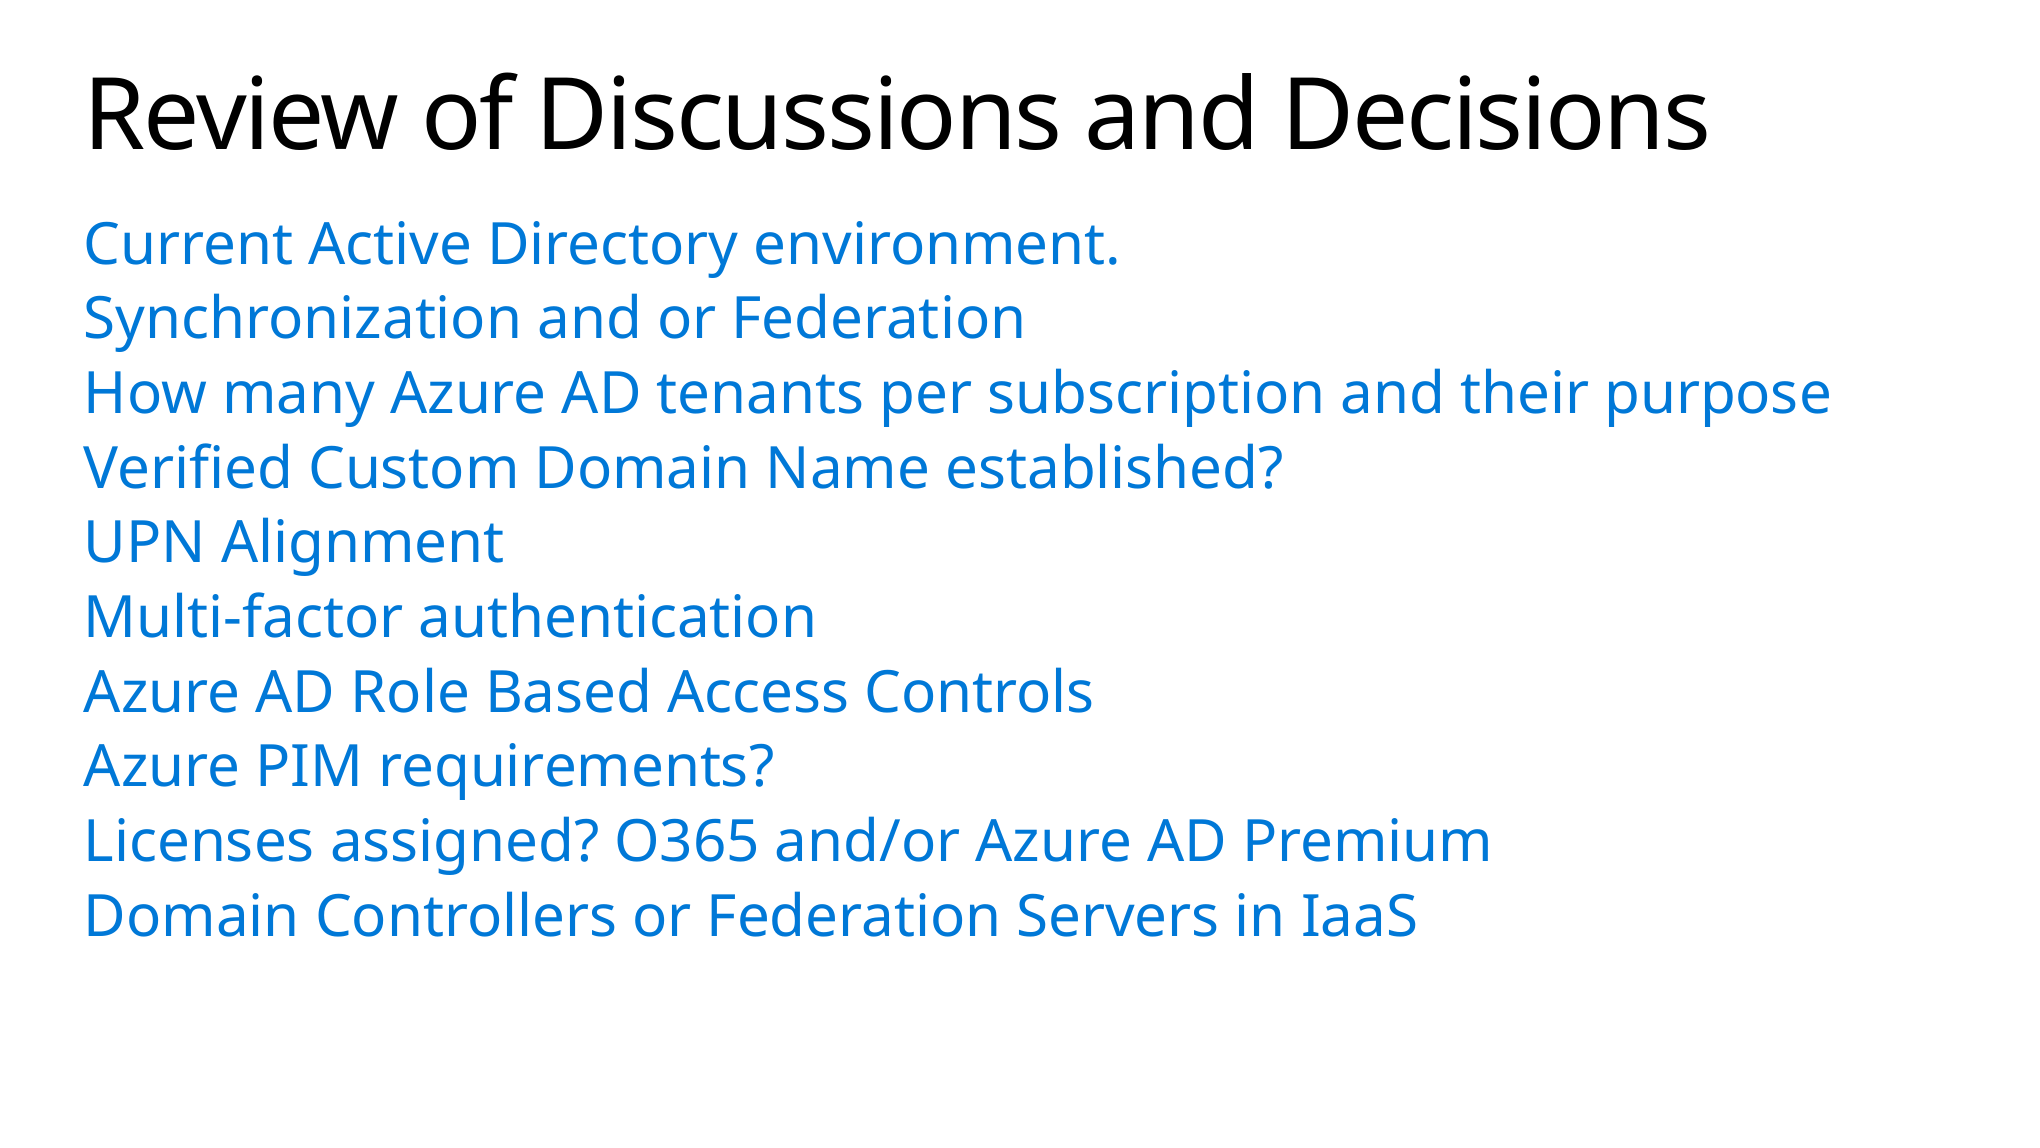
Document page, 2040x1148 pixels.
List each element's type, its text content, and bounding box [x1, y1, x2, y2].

list Current Active Directory environment. Synchronization and or Federation How many Azure AD tenants per subscription and their purpose Verified Custom Domain Name established? UPN Alignment Multi-factor authentication Azure AD Role Based Access Controls Azure PIM requirements? Licenses assigned? O365 and/or Azure AD Premium Domain Controllers or Federation Servers in IaaS [60, 199, 1980, 993]
title Review of Discussions and Decisions [60, 48, 1980, 199]
